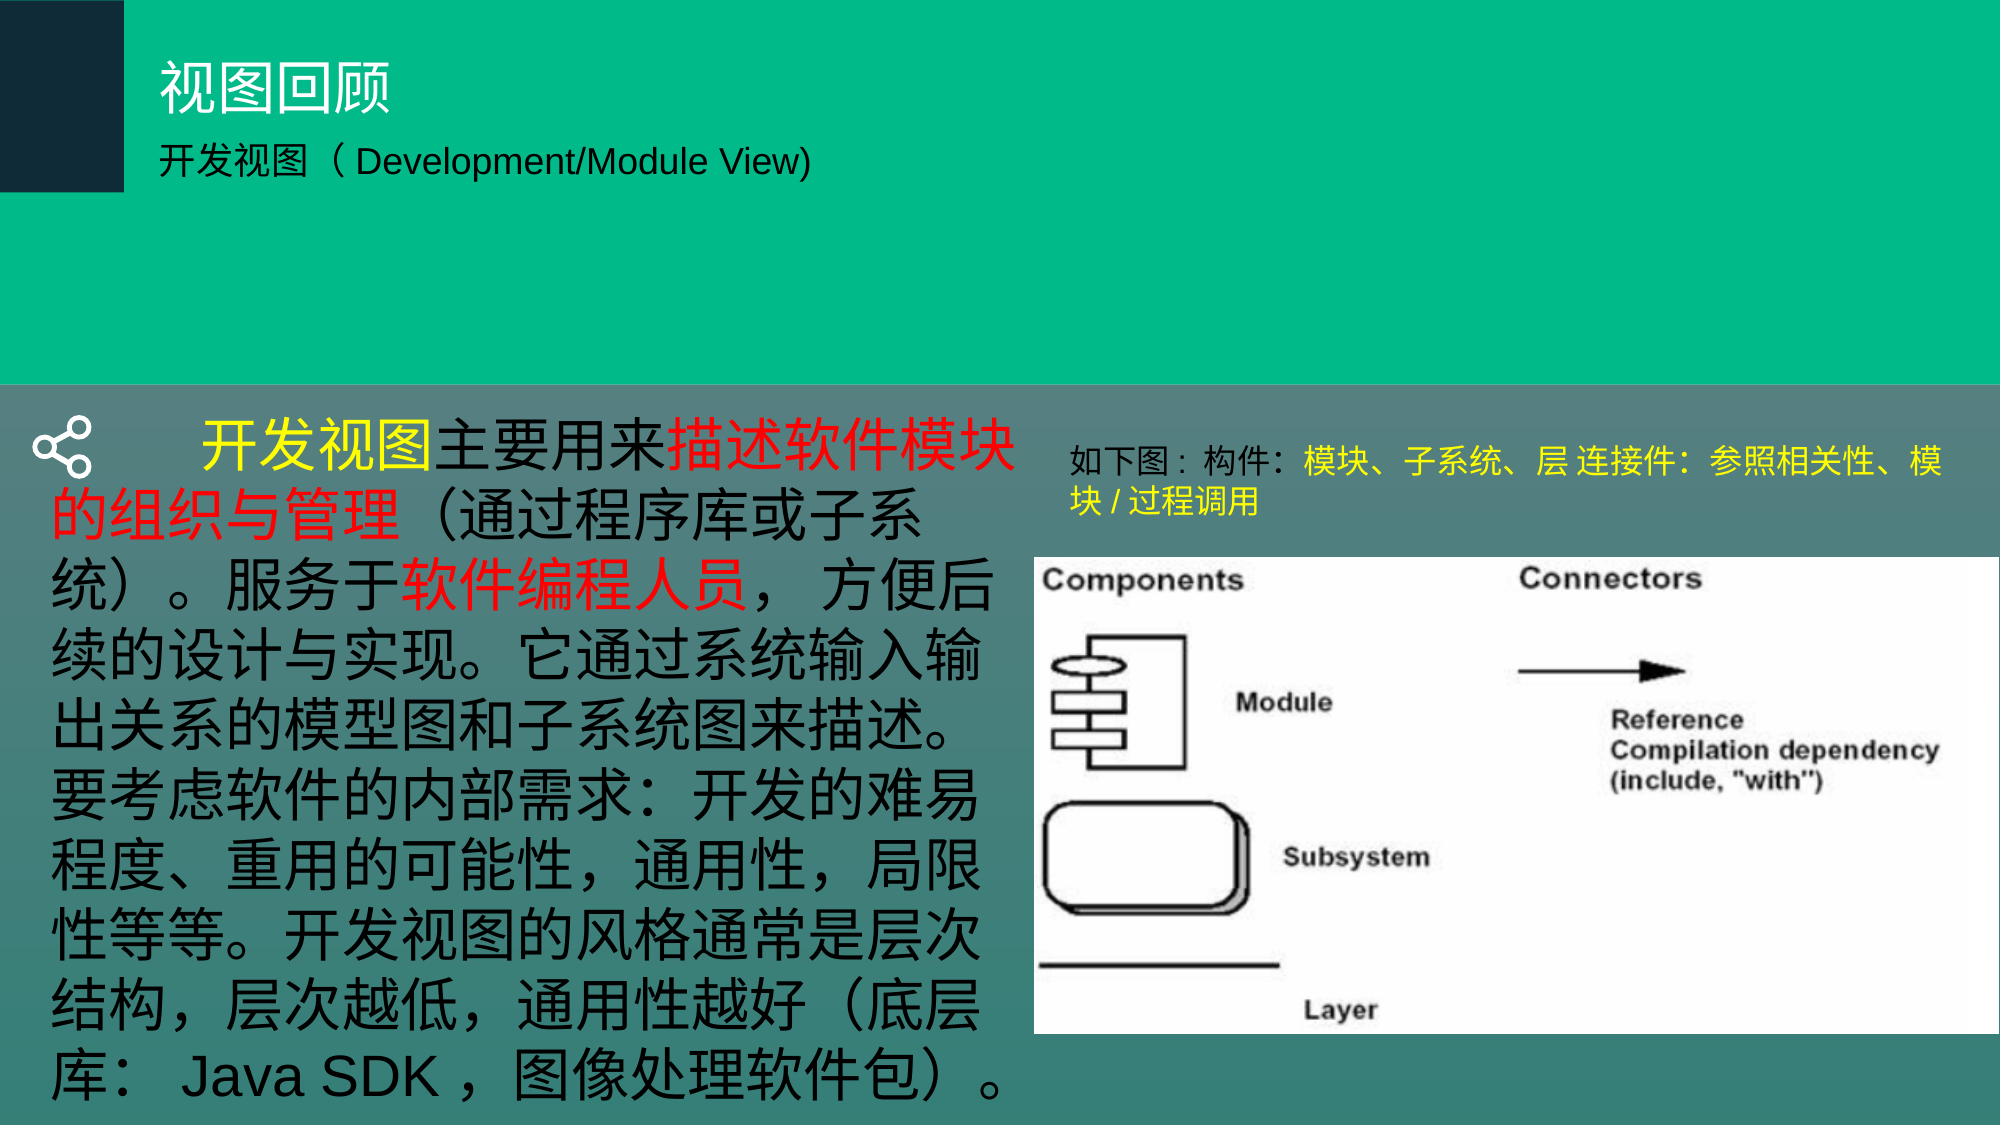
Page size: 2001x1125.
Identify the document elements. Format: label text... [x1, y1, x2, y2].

text_box [0, 0, 125, 193]
text_box 开发视图主要用来描述软件模块的组织与管理（通过程序库或子系统）。服务于软件编程人员， 方便后续的设计与实现。它通过系统输入输出关系的模型图和子系统图来描述。要考虑软件的内部需求：开发的难易程度、重用的可能性，通用性，局限性等等。开发视图的风格通常是层次结构，层次越低，通用性越好（底层库：Java SDK，图像处理软件包）。 [36, 401, 1039, 1116]
picture [1034, 557, 1999, 1034]
text_box [0, 385, 2000, 1125]
text_box 如下图: 构件：模块、子系统、层 连接件：参照相关性、模块/过程调用 [1054, 433, 2000, 528]
text_box [0, 0, 2000, 385]
text_box [32, 438, 36, 456]
text_box 开发视图（Development/Module View) [144, 129, 1098, 190]
text_box 视图回顾 [144, 43, 680, 129]
